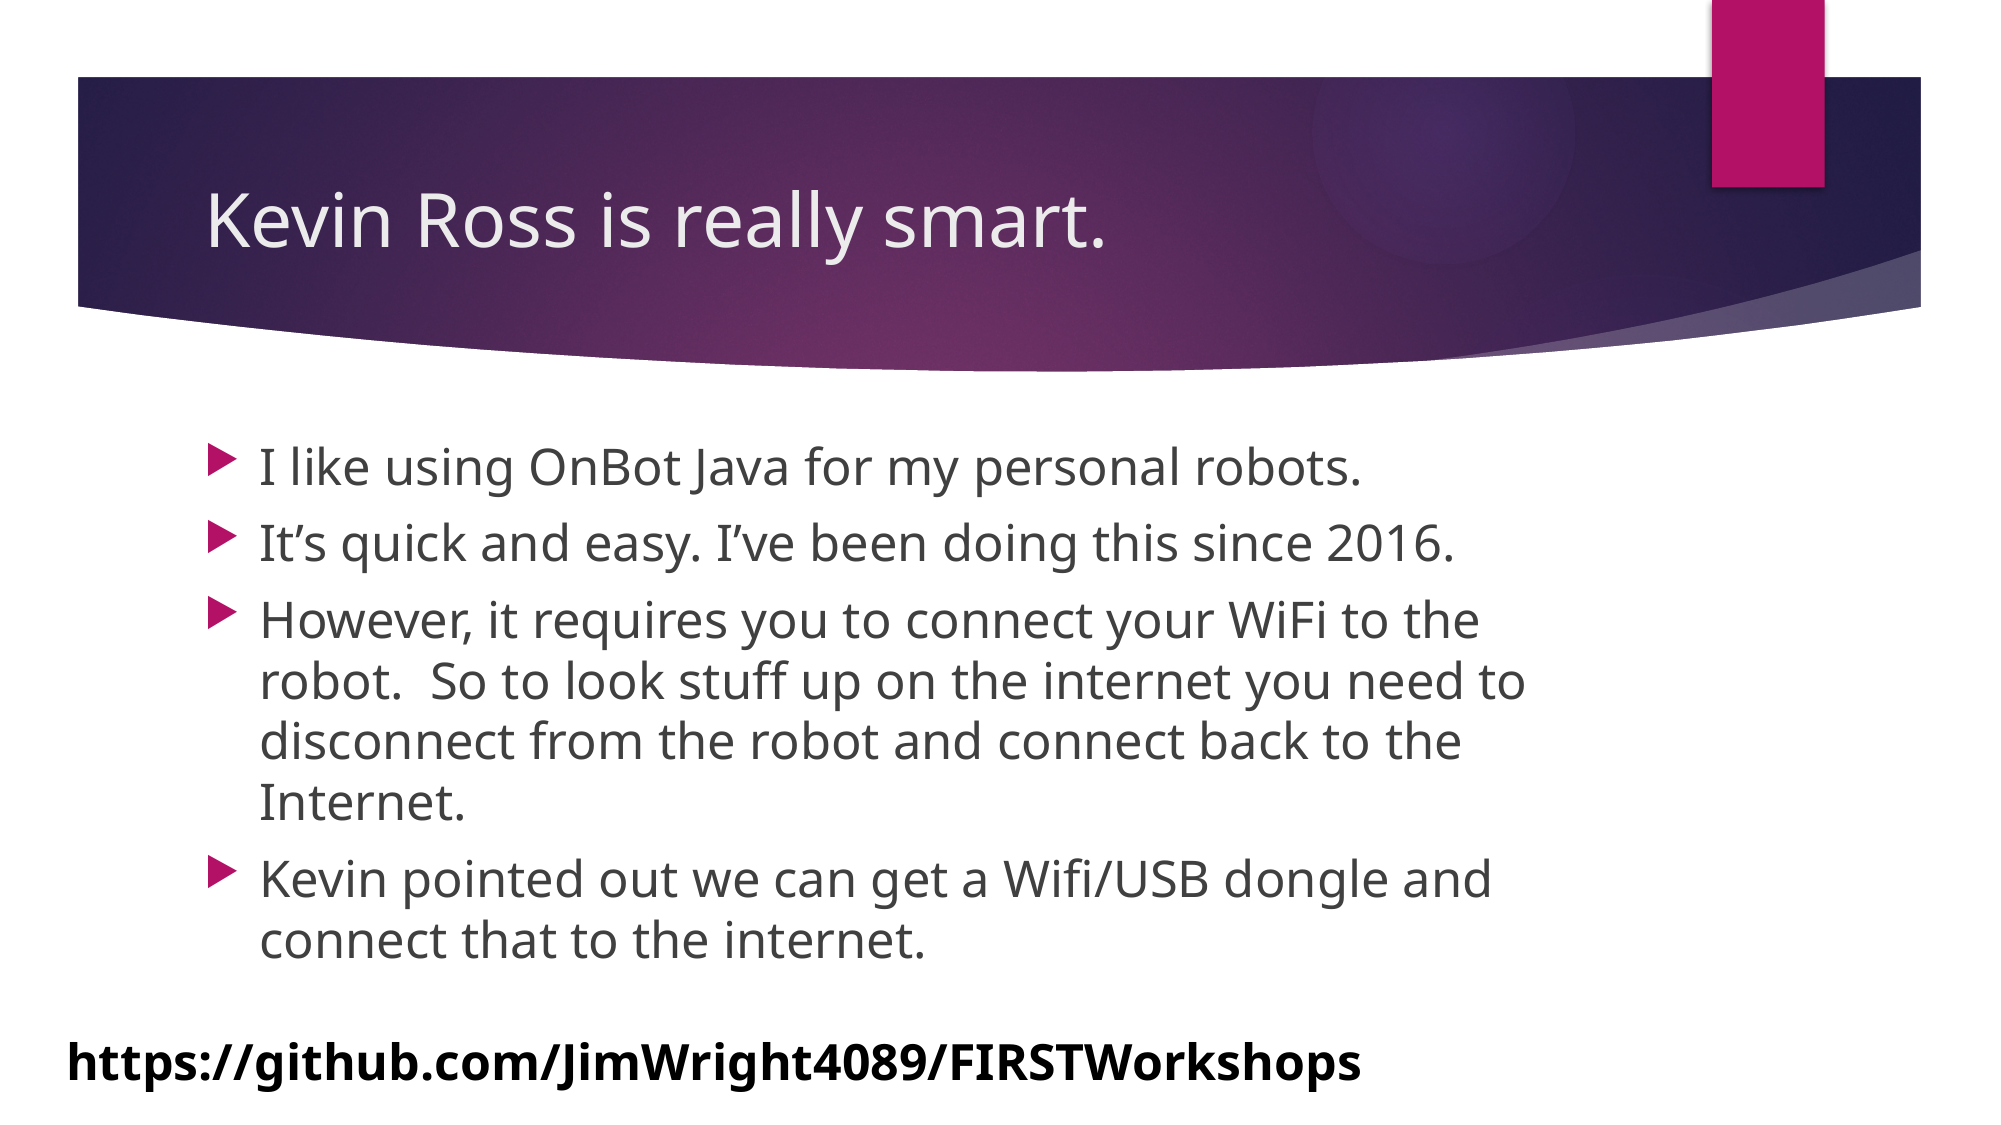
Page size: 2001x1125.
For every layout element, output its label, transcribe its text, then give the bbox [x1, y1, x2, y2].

title Kevin Ross is really smart. [189, 159, 1627, 276]
footer https://github.com/JimWright4089/FIRSTWorkshops [51, 1029, 1541, 1091]
list I like using OnBot Java for my personal robots. It’s quick and easy. I’ve been doing this since 2016. However, it requires you to connect your WiFi to the robot. So to look stuff up on the internet you need to disconnect from the robot and connect back to the Internet. Kevin pointed out we can get a Wifi/USB dongle and connect that to the internet. [189, 427, 1638, 988]
